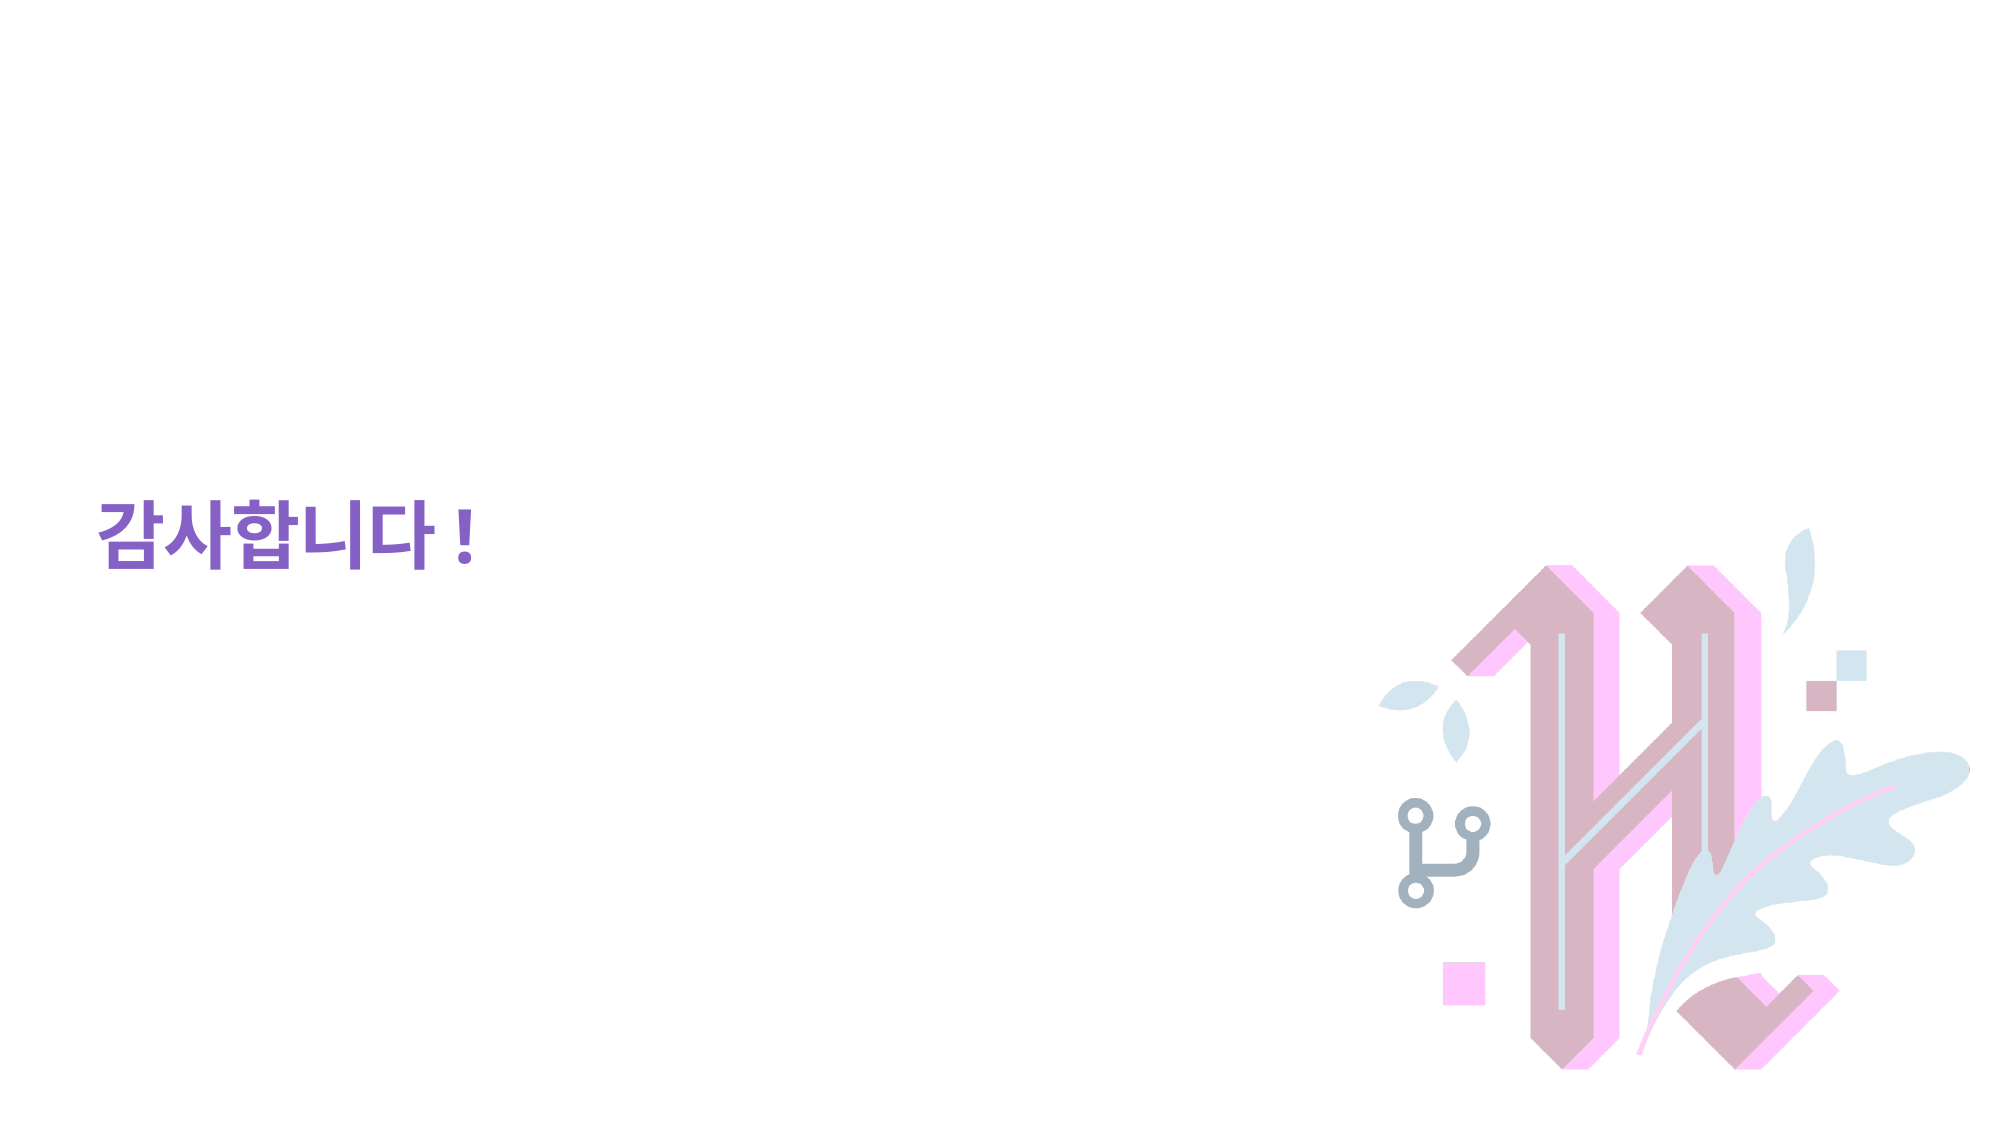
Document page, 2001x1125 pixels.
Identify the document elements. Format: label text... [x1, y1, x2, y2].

title 감사합니다! [96, 498, 1000, 580]
